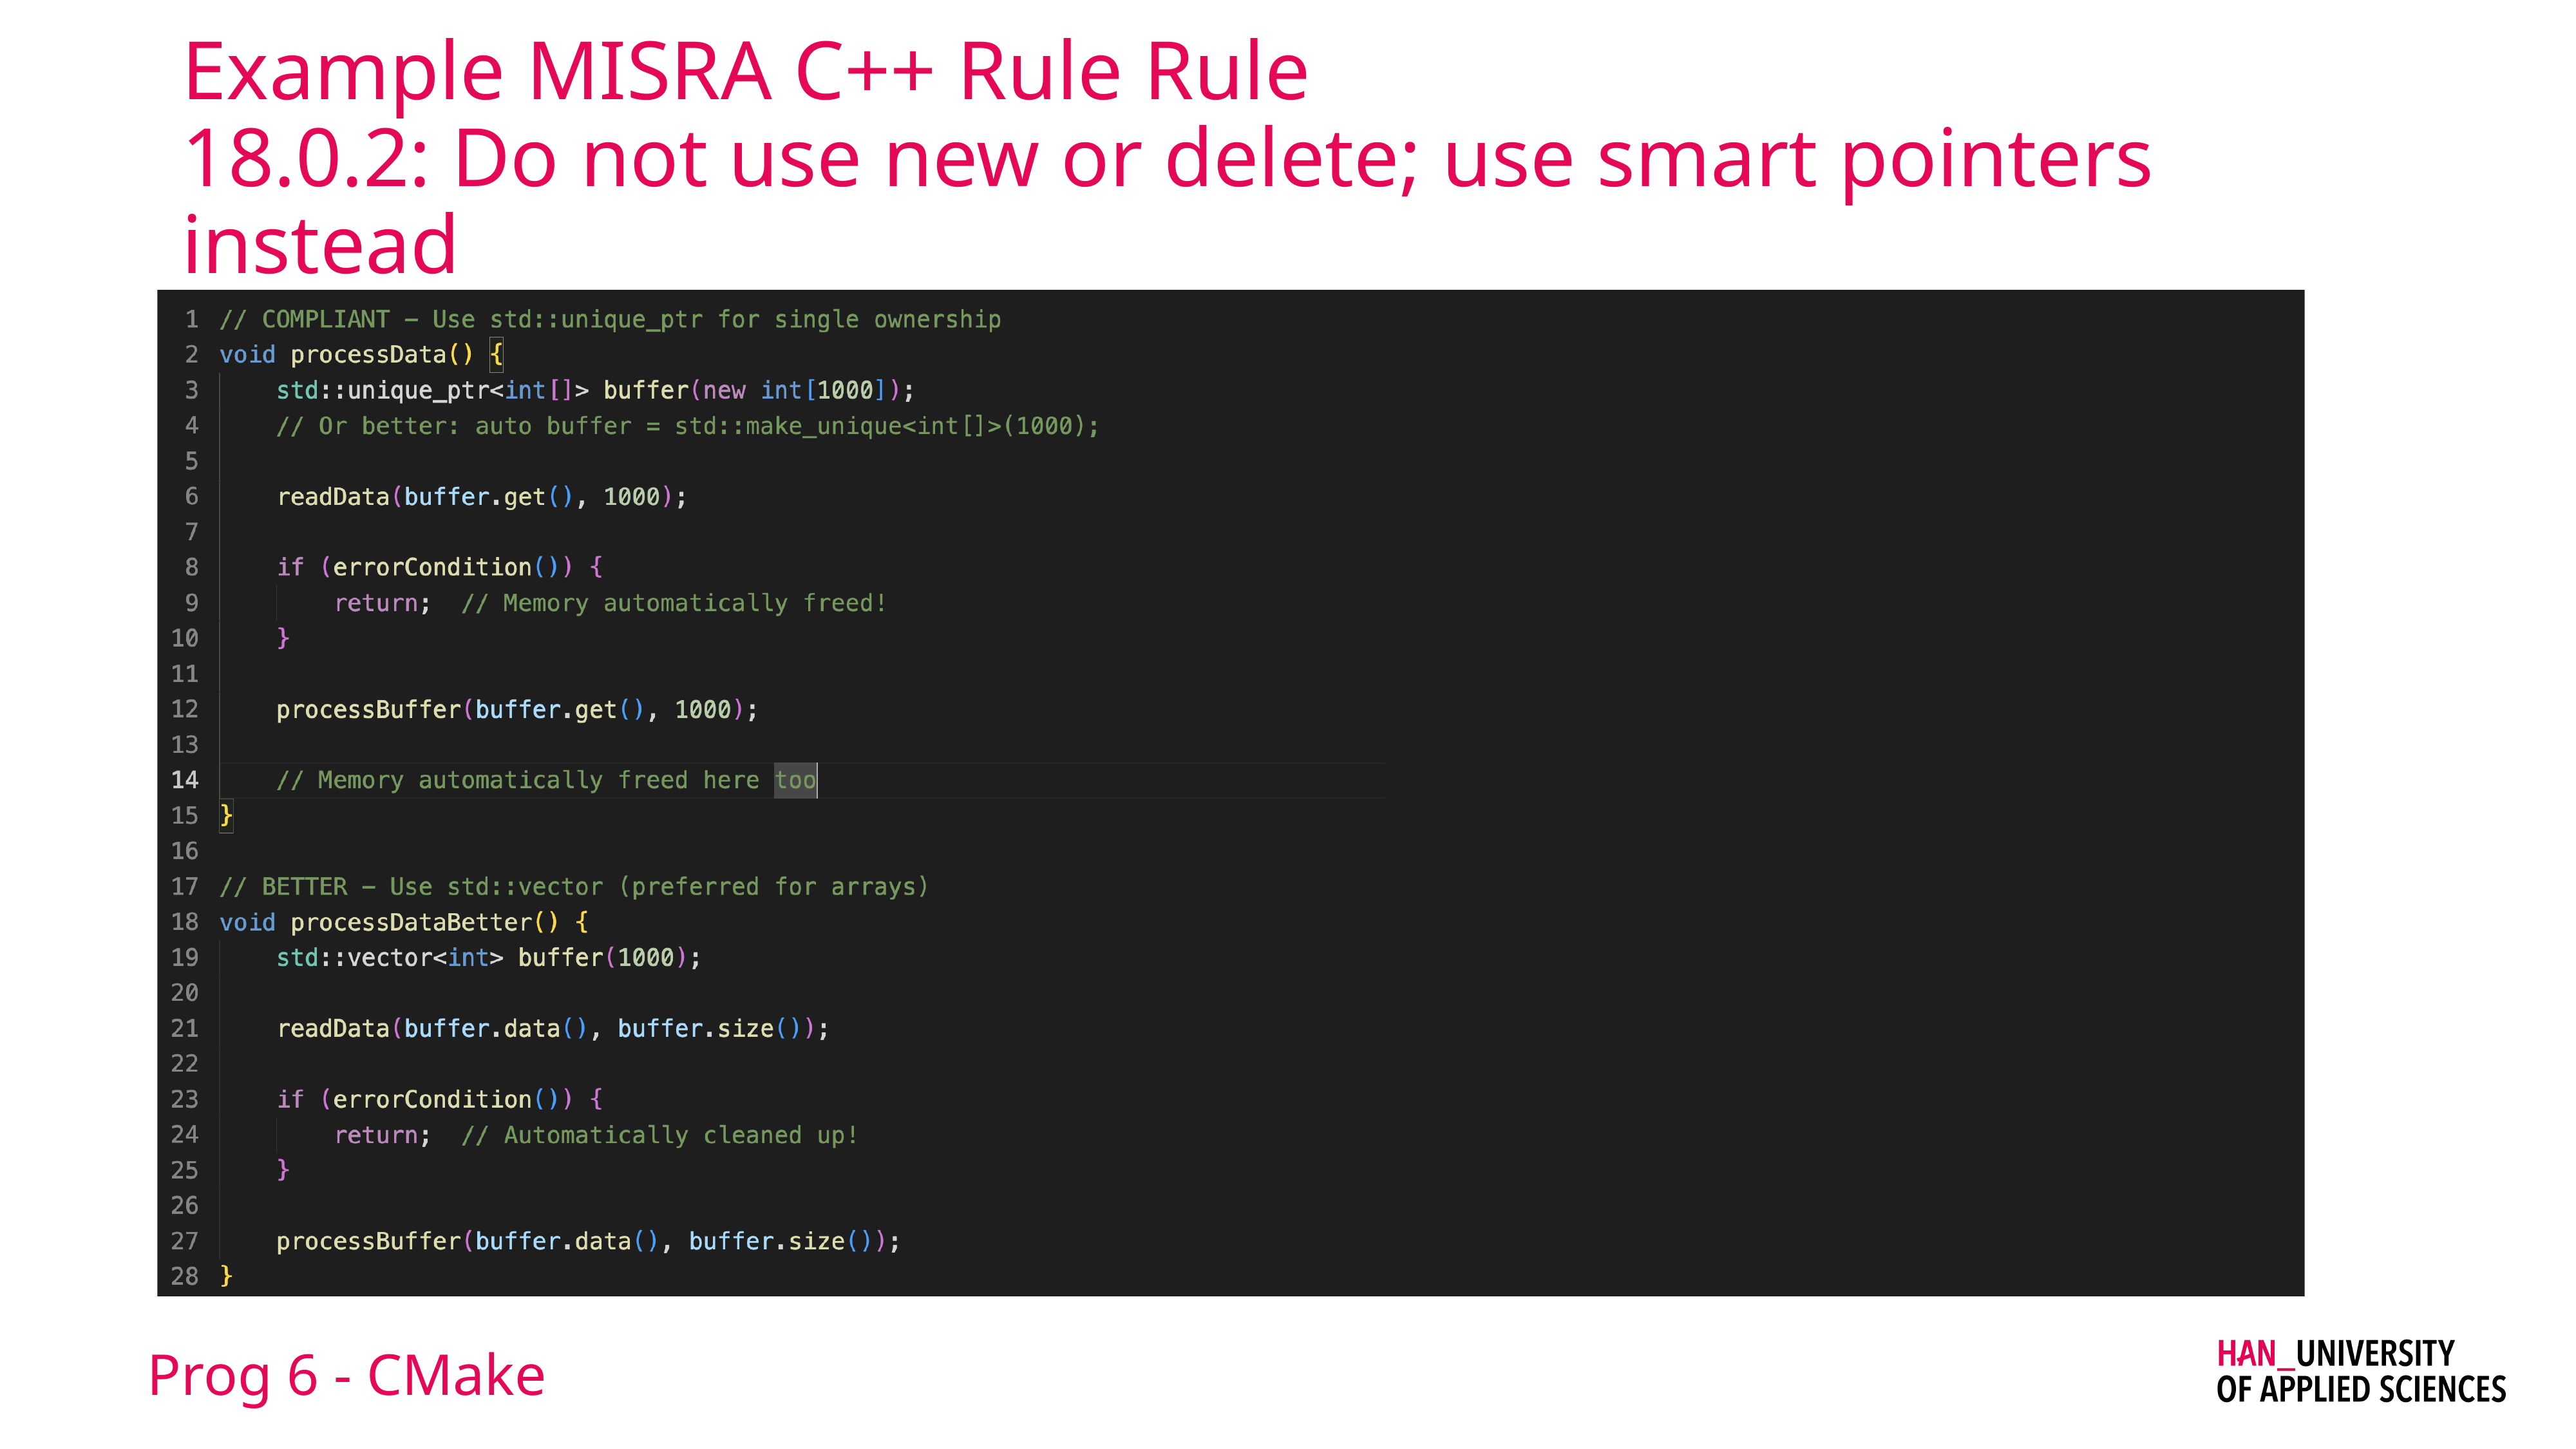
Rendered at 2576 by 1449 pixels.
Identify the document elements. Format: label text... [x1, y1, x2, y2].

title Example MISRA C++ Rule Rule 18.0.2: Do not use new or delete; use smart pointers instead [176, 77, 2400, 296]
picture [162, 303, 1385, 1295]
text_box [157, 290, 2305, 1296]
picture [2209, 1313, 2540, 1449]
